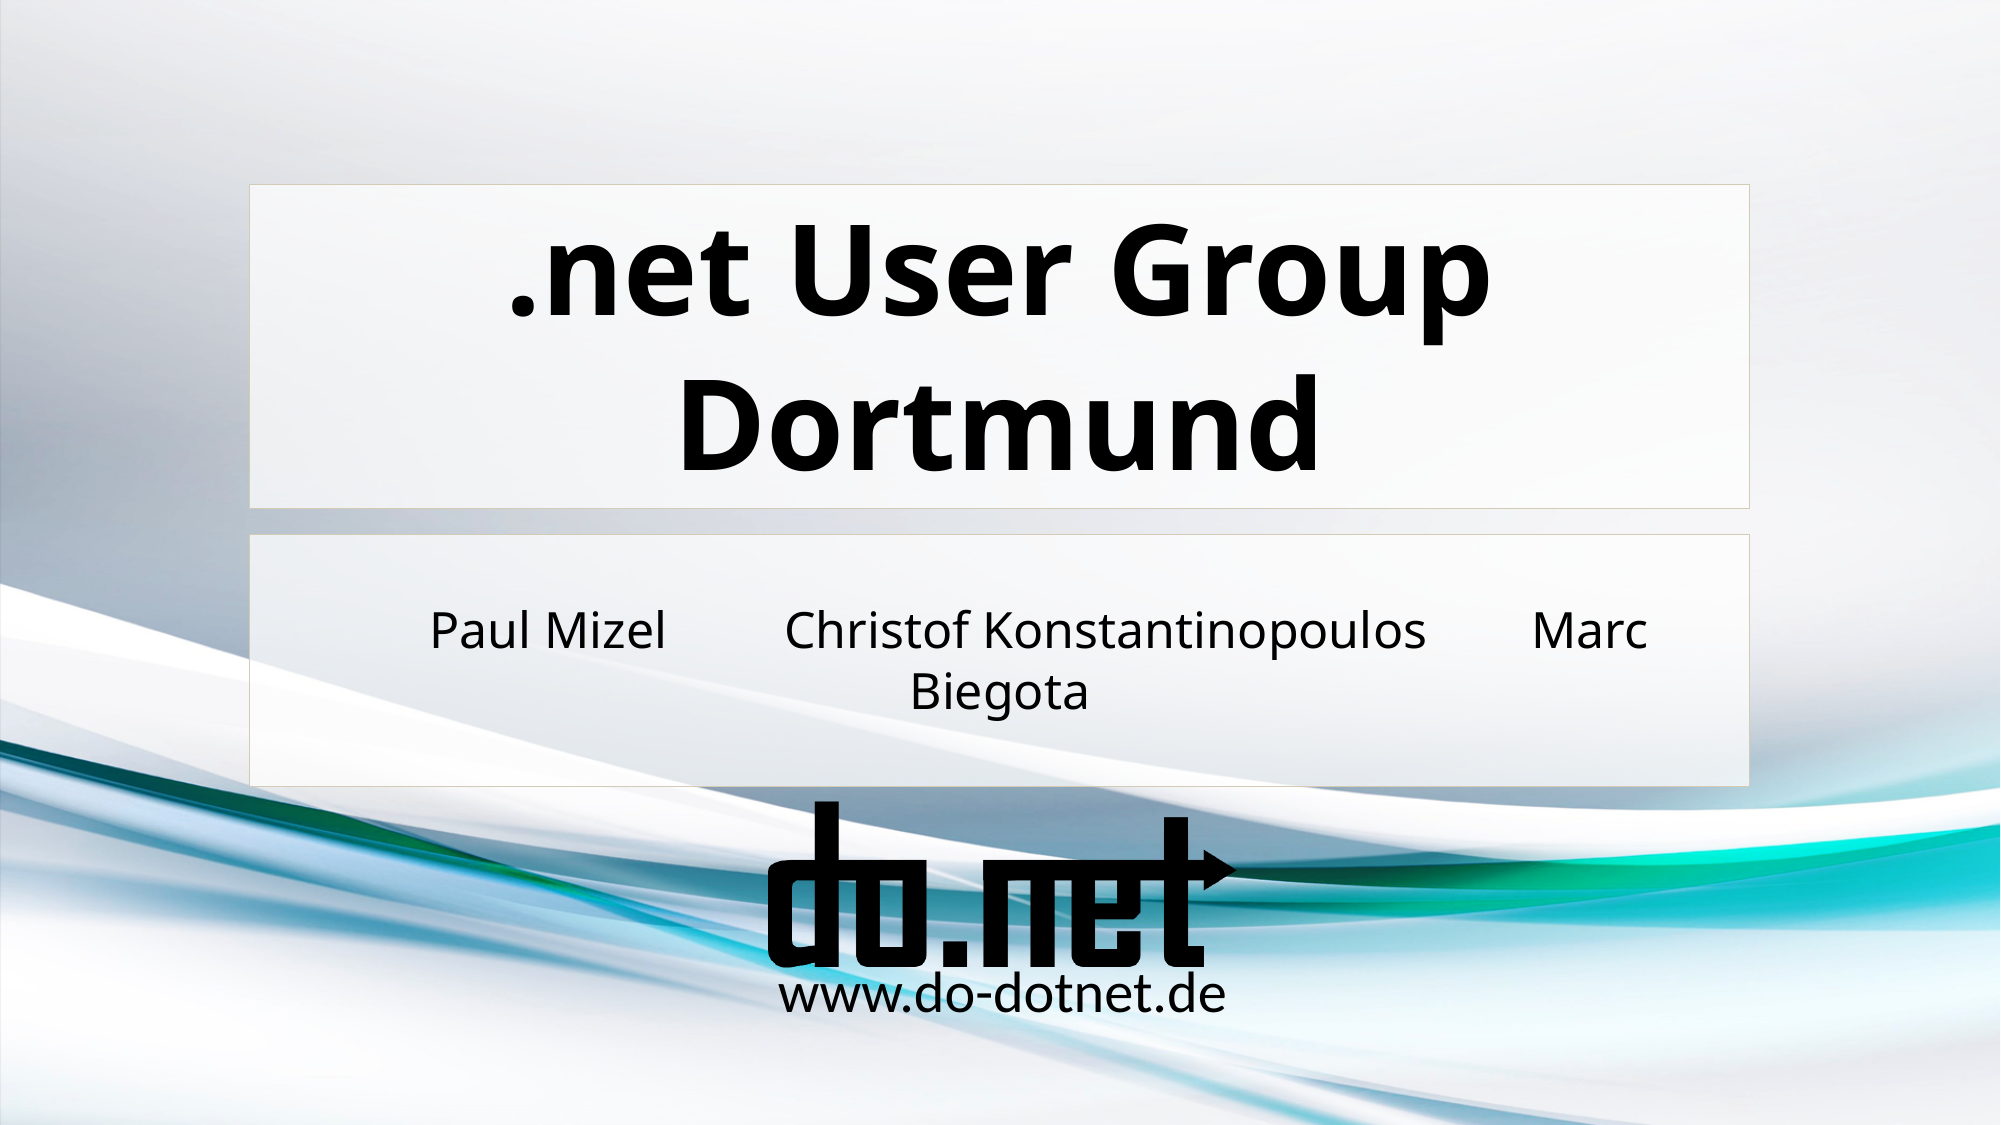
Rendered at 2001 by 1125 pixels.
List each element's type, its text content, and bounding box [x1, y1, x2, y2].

picture [0, 0, 2001, 1125]
subtitle Paul Mizel Christof Konstantinopoulos Marc Biegota [249, 534, 1750, 787]
title .net User Group Dortmund [249, 184, 1750, 509]
